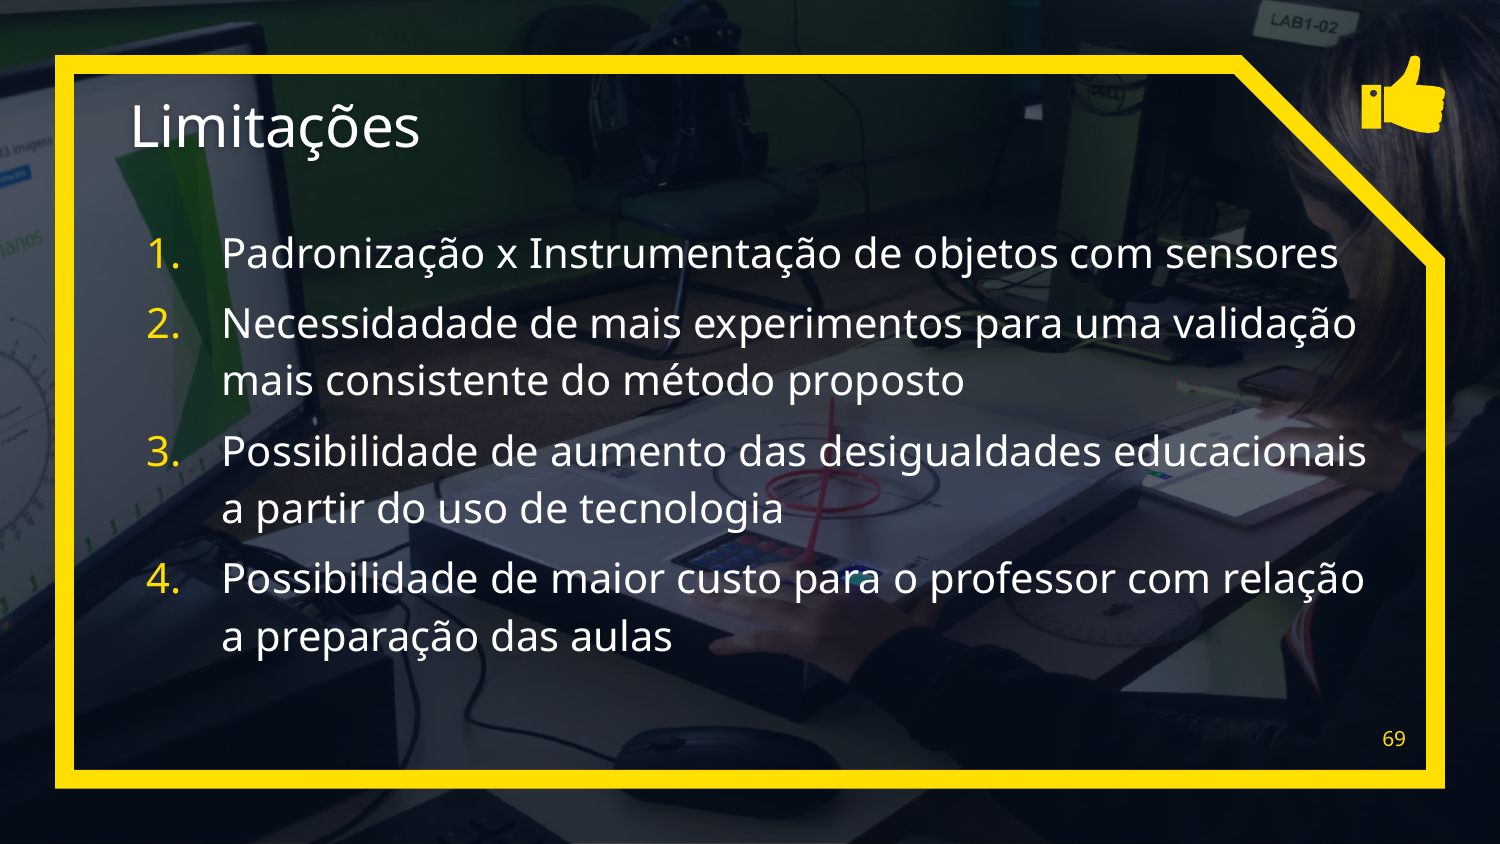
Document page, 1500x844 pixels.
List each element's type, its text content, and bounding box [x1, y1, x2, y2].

list Padronização x Instrumentação de objetos com sensores Necessidadade de mais experimentos para uma validação mais consistente do método proposto Possibilidade de aumento das desigualdades educacionais a partir do uso de tecnologia Possibilidade de maior custo para o professor com relação a preparação das aulas [127, 219, 1376, 697]
title Limitações [129, 79, 1232, 160]
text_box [1361, 55, 1446, 133]
picture [0, 0, 1500, 844]
slide_number 69 [1366, 711, 1406, 755]
